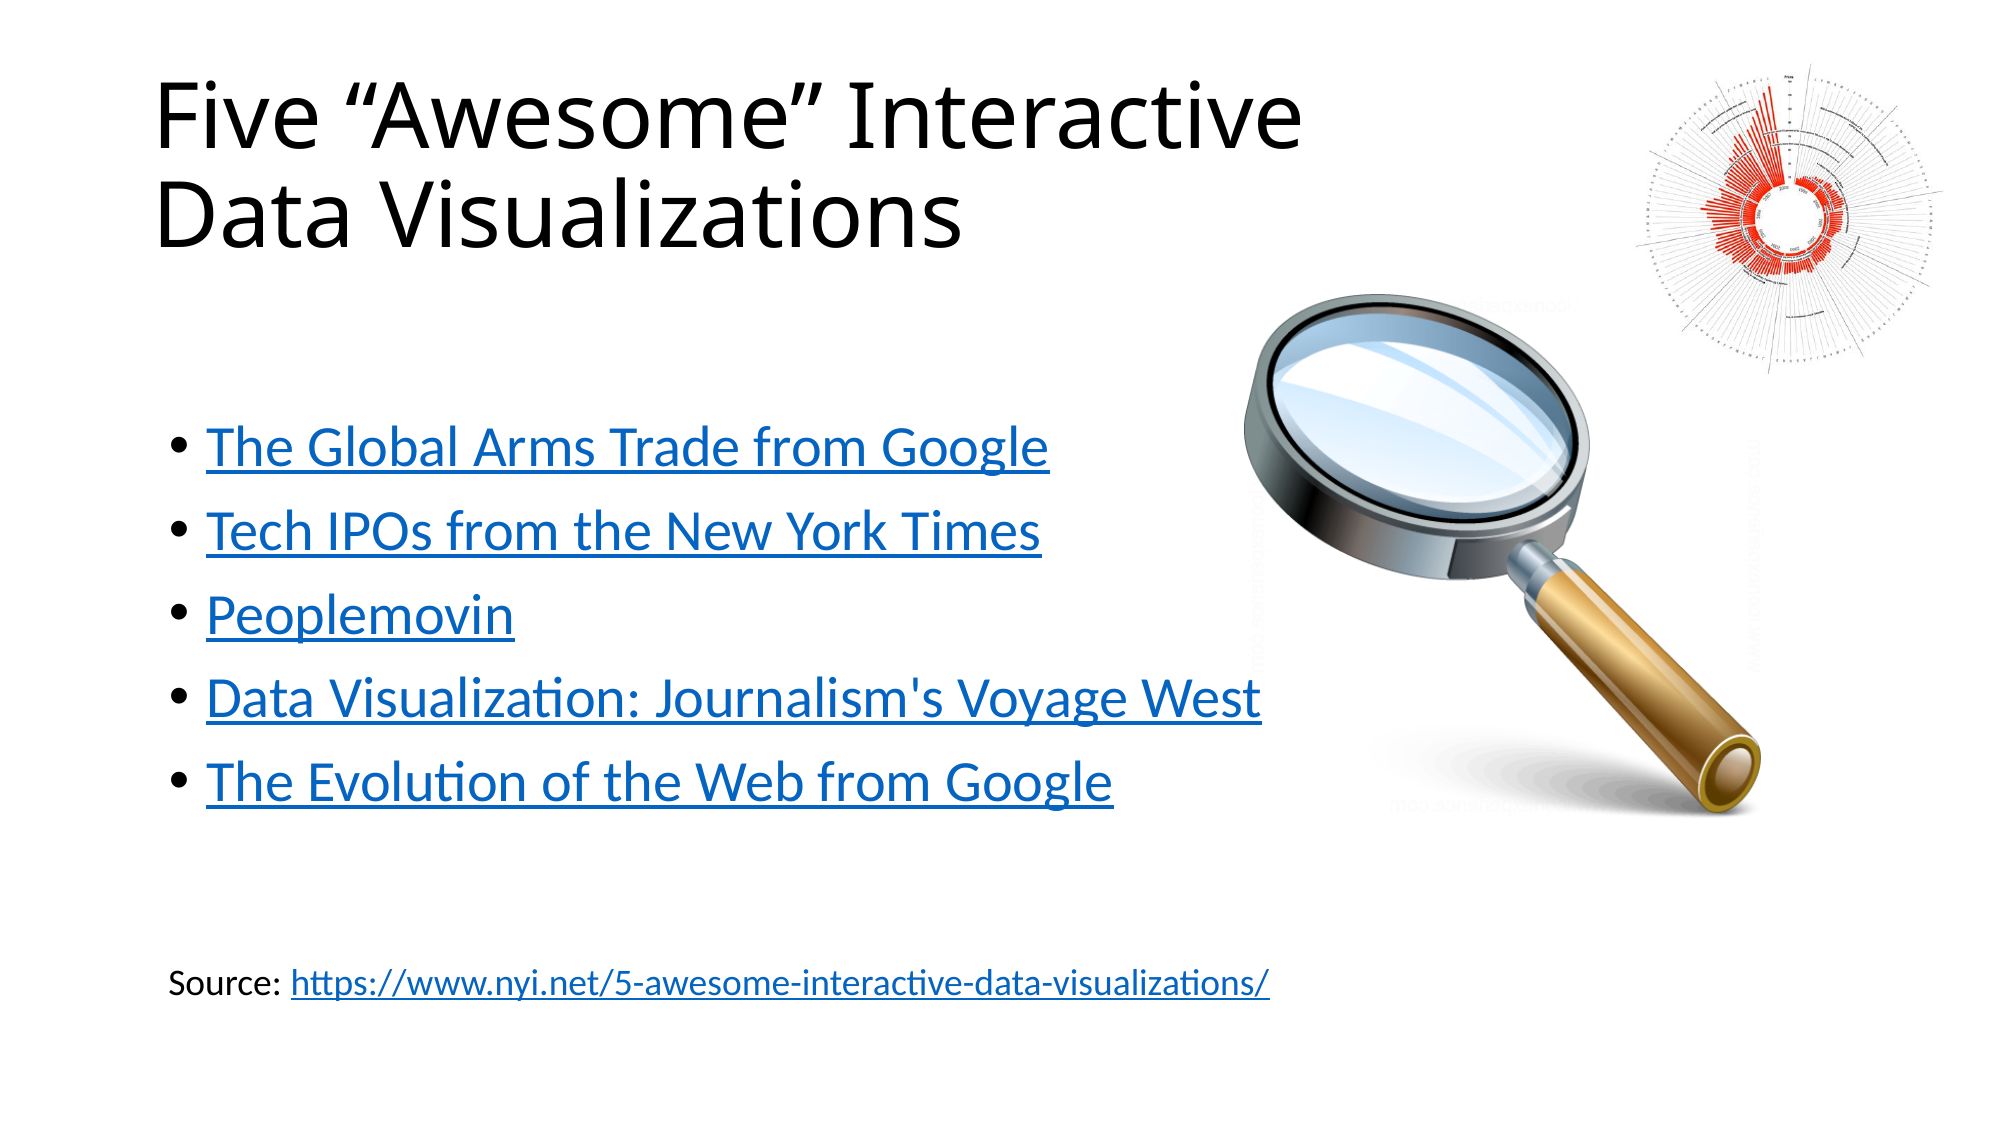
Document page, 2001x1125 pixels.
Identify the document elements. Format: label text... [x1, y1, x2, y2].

text_box Source: https://www.nyi.net/5-awesome-interactive-data-visualizations/ [153, 950, 1397, 1011]
picture [1244, 60, 2000, 819]
title Five “Awesome” Interactive Data Visualizations [137, 59, 1863, 278]
list The Global Arms Trade from Google Tech IPOs from the New York Times Peoplemovin Data Visualization: Journalism's Voyage West The Evolution of the Web from Google [153, 408, 1863, 1101]
